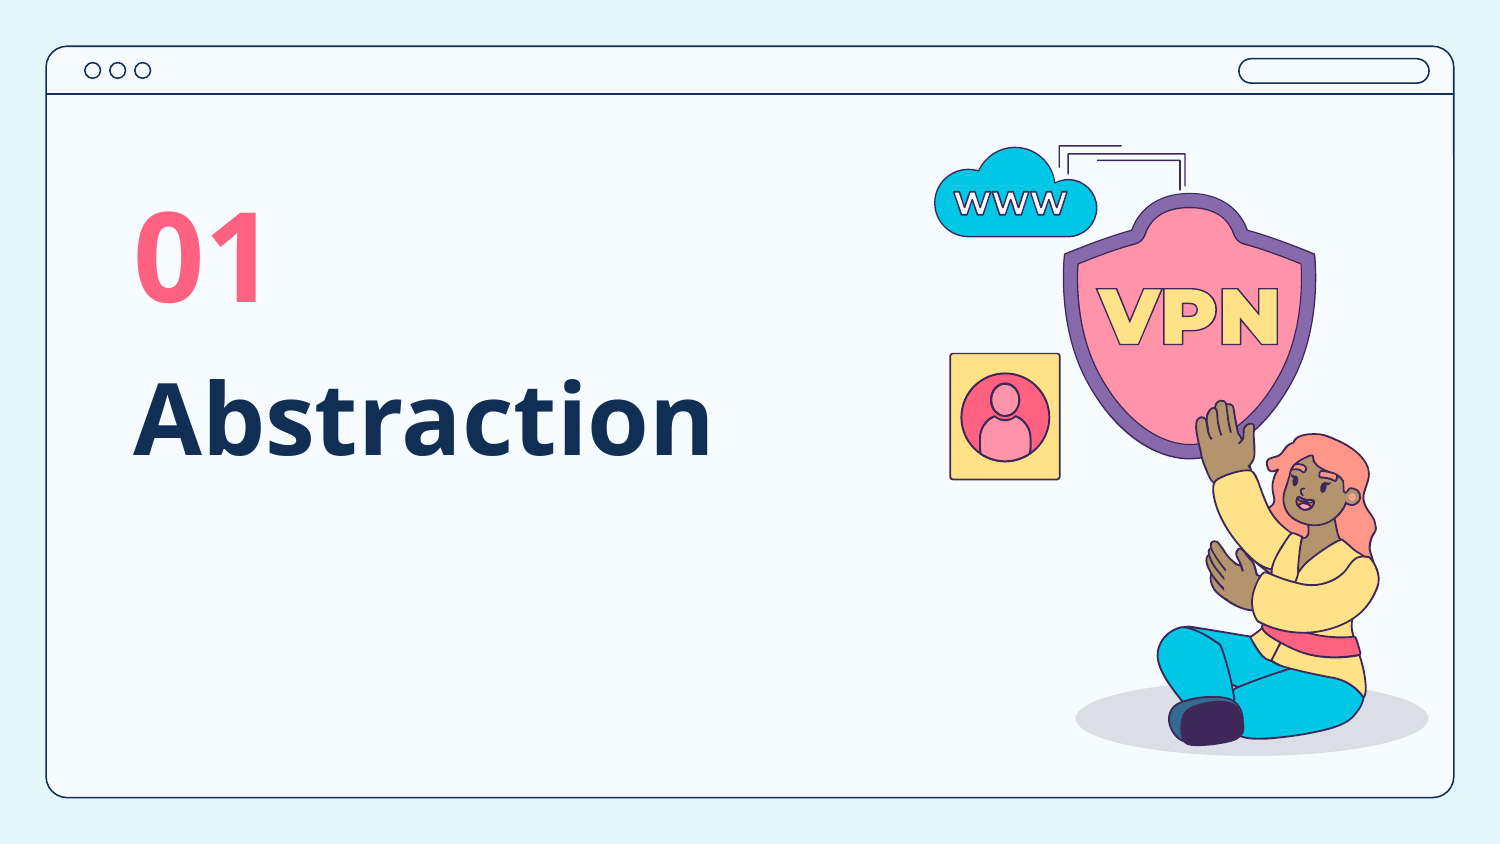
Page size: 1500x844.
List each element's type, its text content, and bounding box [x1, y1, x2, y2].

title 01 [118, 204, 398, 343]
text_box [933, 144, 1429, 757]
title Abstraction [118, 352, 896, 491]
